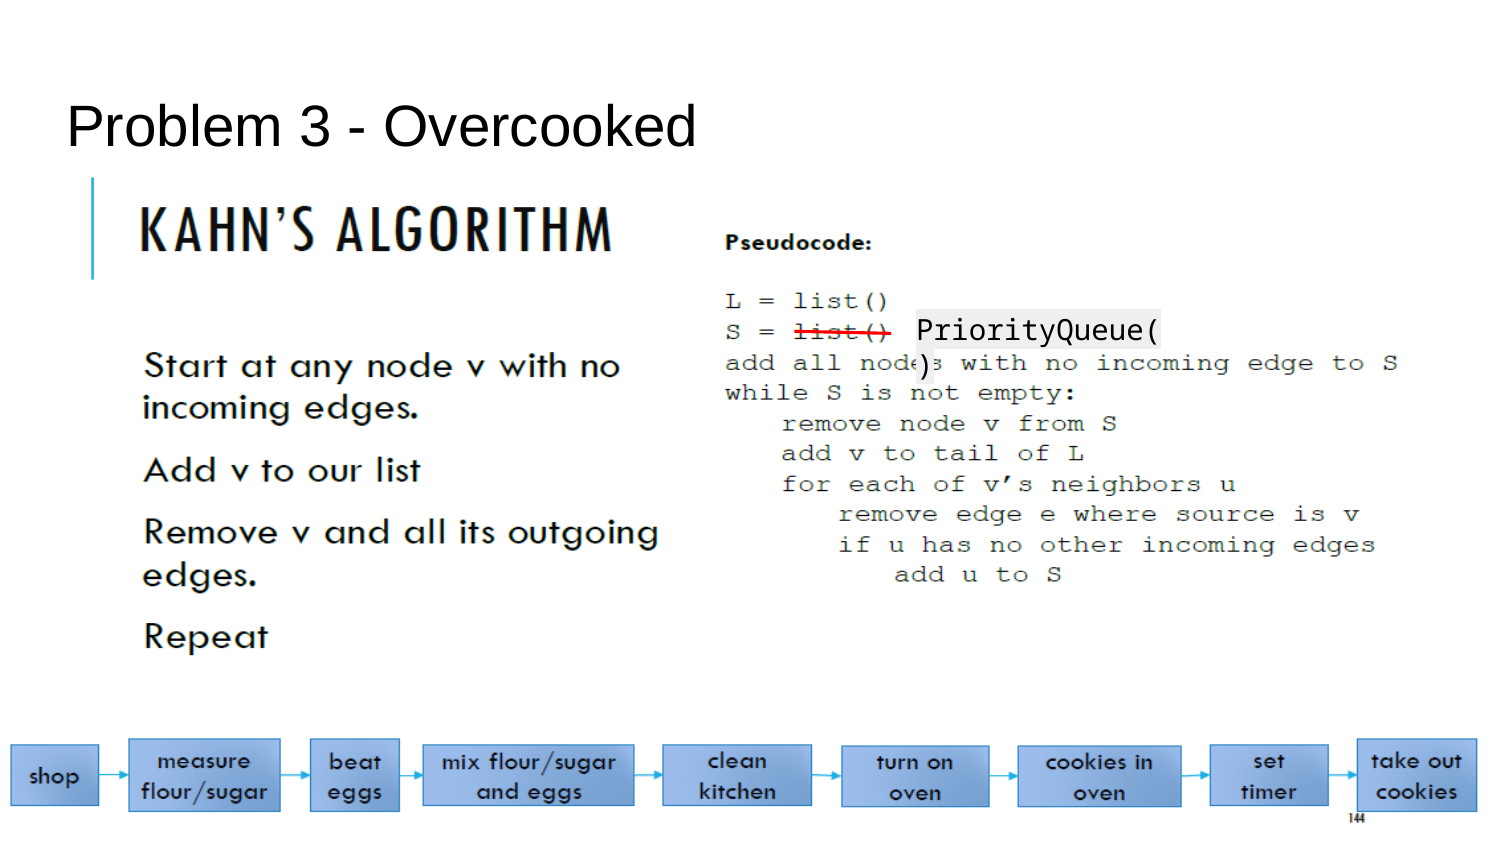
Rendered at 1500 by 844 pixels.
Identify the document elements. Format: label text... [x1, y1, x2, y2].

picture [0, 173, 1500, 843]
title Problem 3 - Overcooked [51, 72, 1449, 167]
